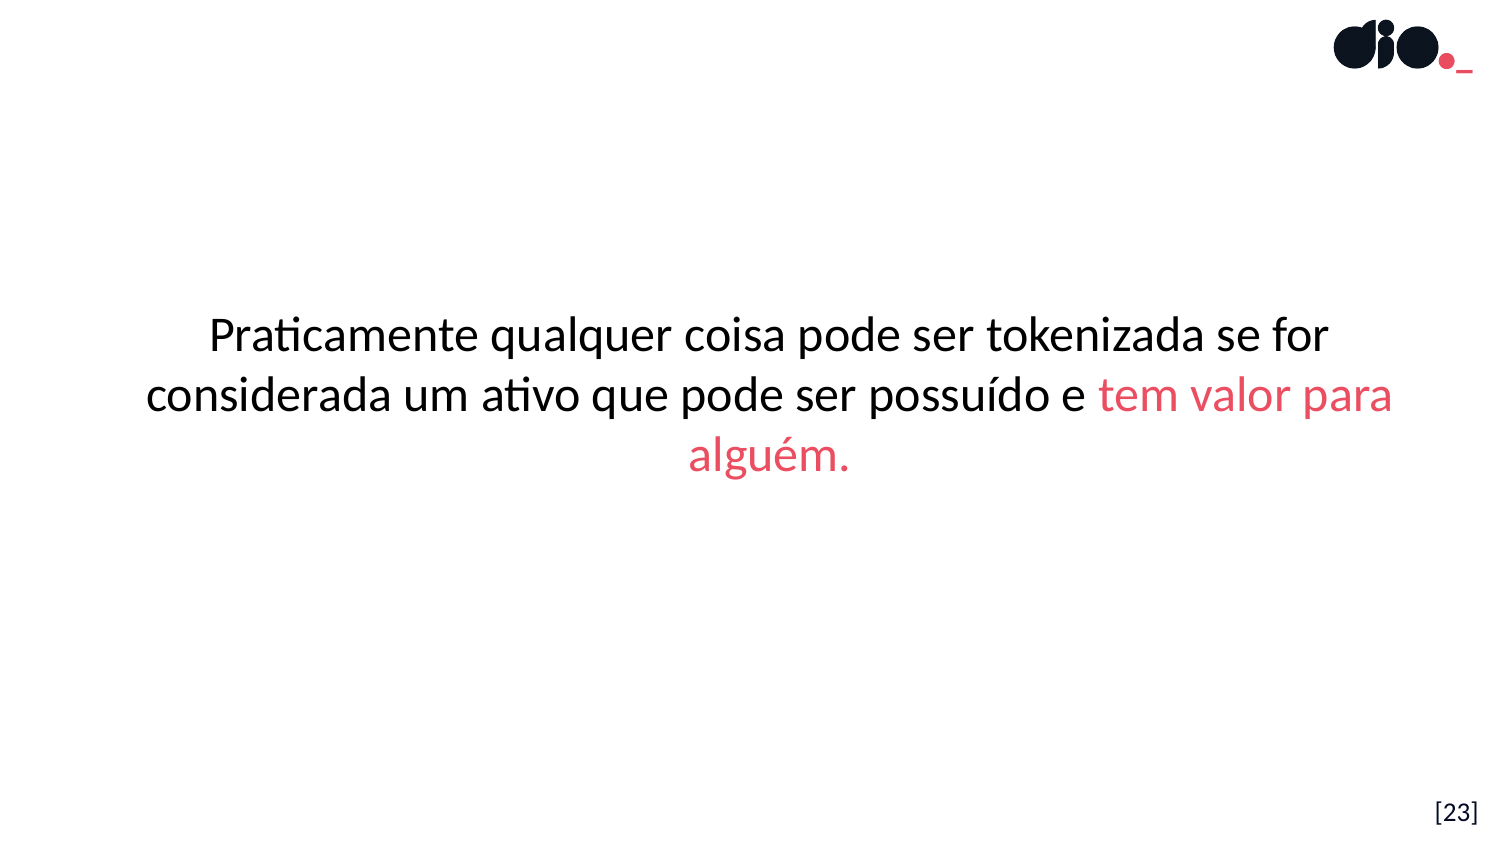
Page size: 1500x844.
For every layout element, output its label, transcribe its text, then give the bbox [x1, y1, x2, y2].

slide_number [23] [1403, 779, 1494, 844]
picture [1333, 19, 1473, 74]
title Praticamente qualquer coisa pode ser tokenizada se for considerada um ativo que pode ser possuído e tem valor para alguém. [71, 286, 1469, 559]
